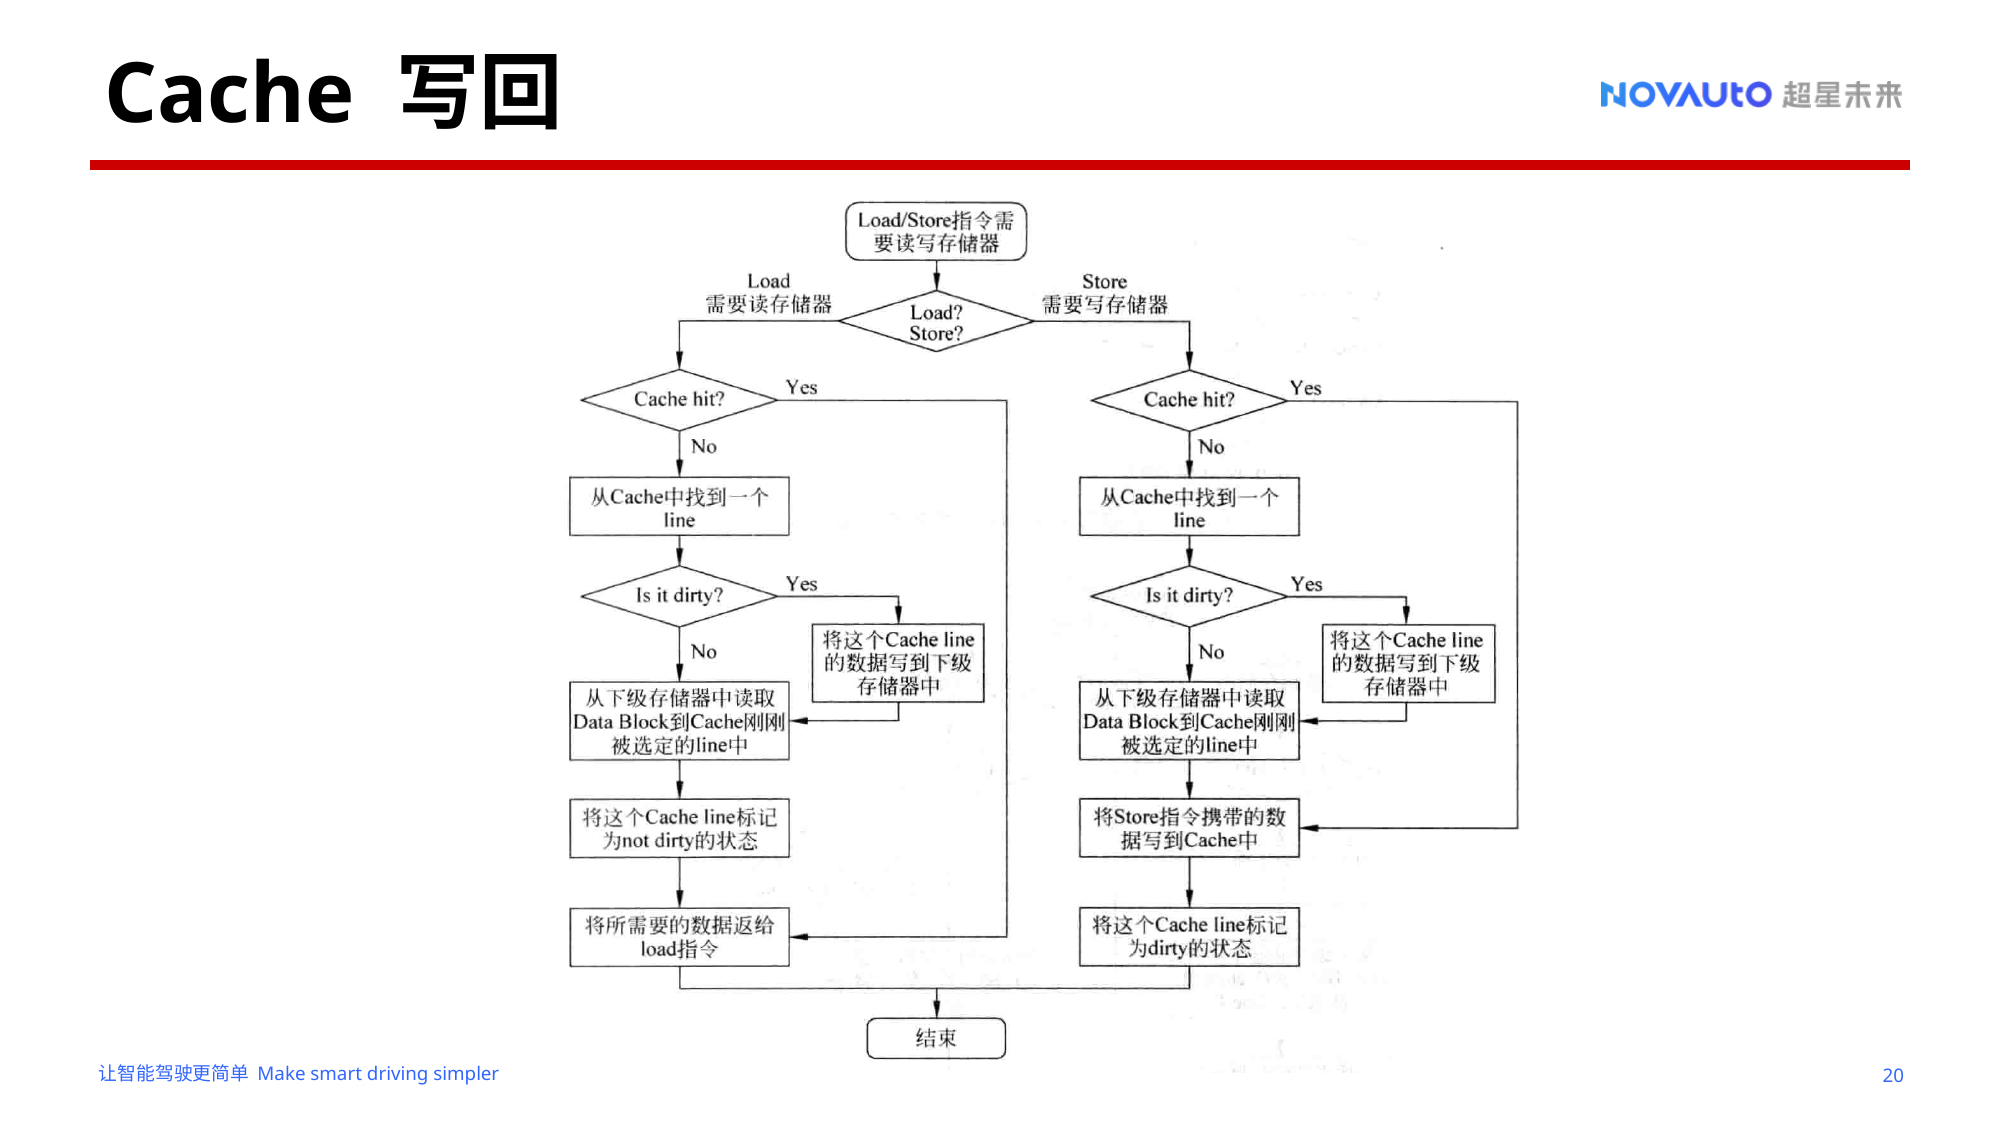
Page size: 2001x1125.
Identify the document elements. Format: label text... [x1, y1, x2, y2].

title Cache 写回 [89, 166, 772, 176]
title Cache 写回 [89, 42, 772, 160]
picture [1601, 81, 1902, 108]
picture [552, 197, 1535, 1073]
